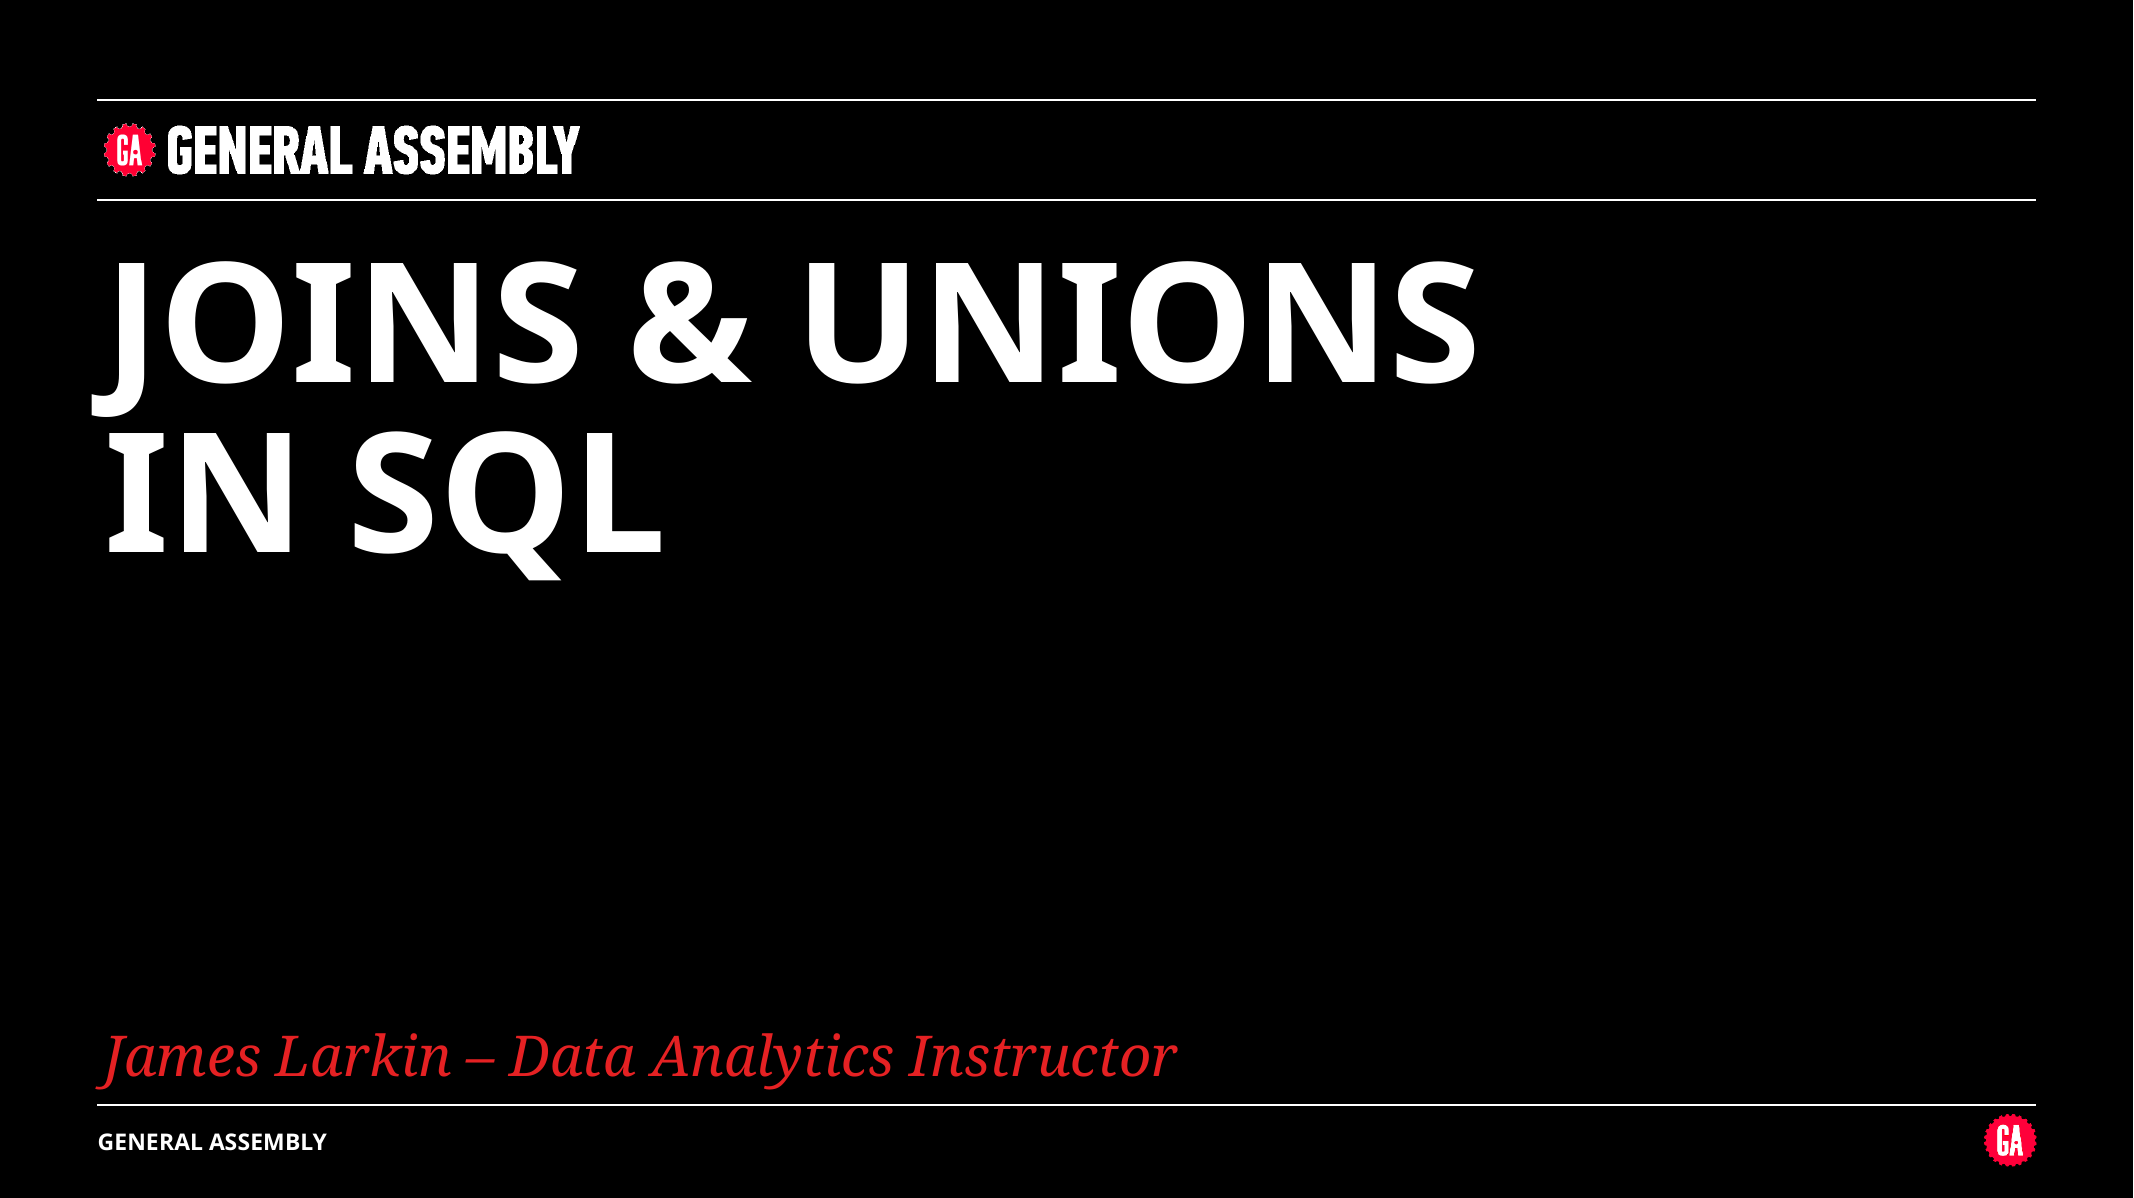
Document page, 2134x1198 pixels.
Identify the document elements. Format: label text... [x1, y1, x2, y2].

text_box James Larkin – Data Analytics Instructor [104, 1005, 2030, 1148]
picture [103, 123, 581, 177]
text_box JOINS & UNIONS IN SQL [104, 246, 2030, 503]
picture [1983, 1113, 2037, 1167]
